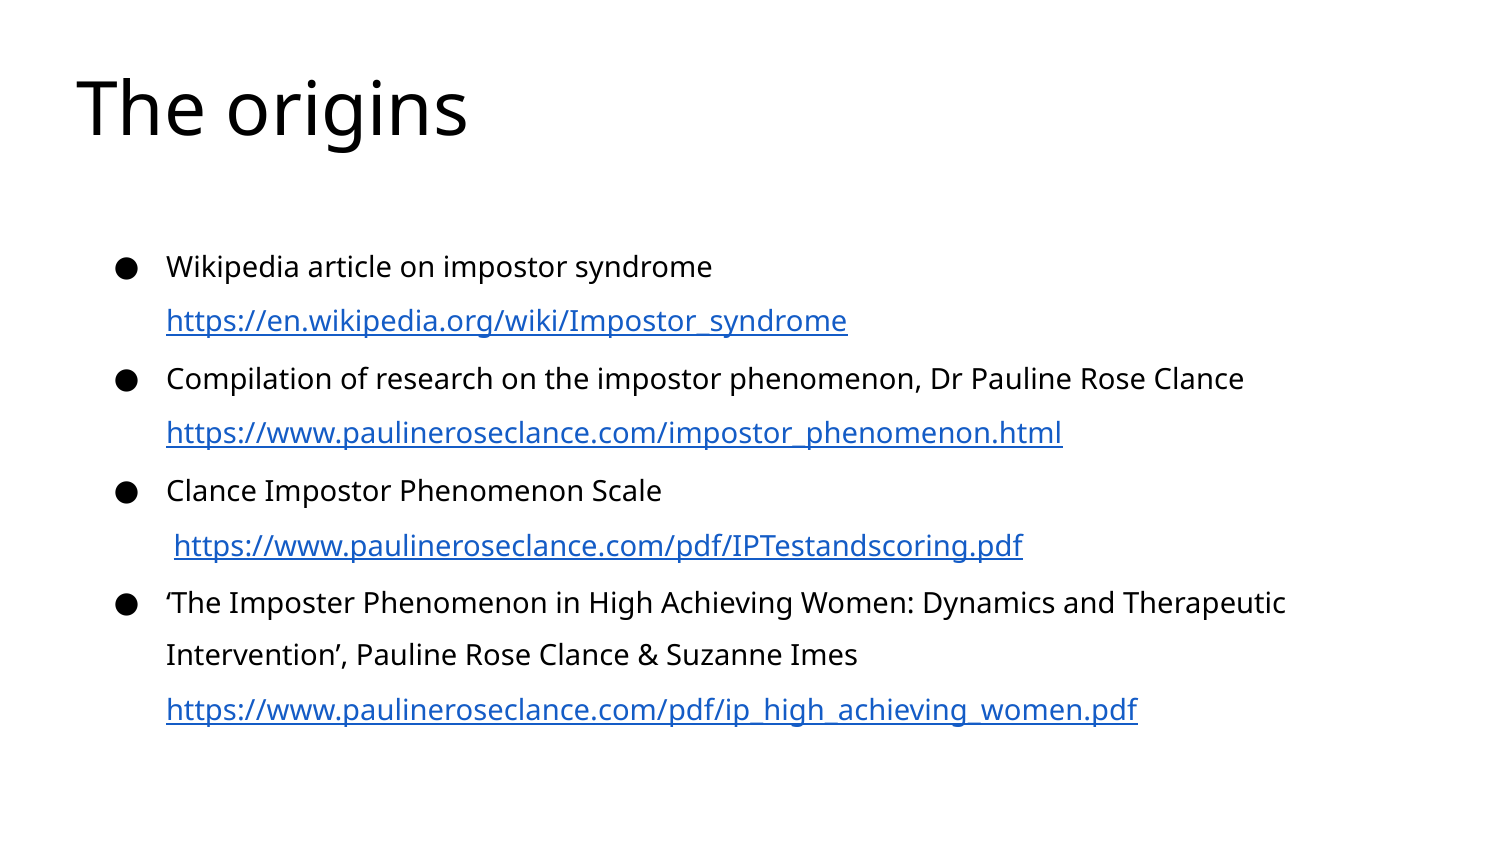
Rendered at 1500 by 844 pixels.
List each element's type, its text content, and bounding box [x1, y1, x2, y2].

title The origins [76, 60, 1474, 155]
text_box Wikipedia article on impostor syndrome https://en.wikipedia.org/wiki/Impostor_syndrome Compilation of research on the impostor phenomenon, Dr Pauline Rose Clance https://www.paulineroseclance.com/impostor_phenomenon.html Clance Impostor Phenomenon Scale https://www.paulineroseclance.com/pdf/IPTestandscoring.pdf ‘The Imposter Phenomenon in High Achieving Women: Dynamics and Therapeutic Intervention’, Pauline Rose Clance & Suzanne Imes https://www.paulineroseclance.com/pdf/ip_high_achieving_women.pdf [76, 207, 1474, 754]
